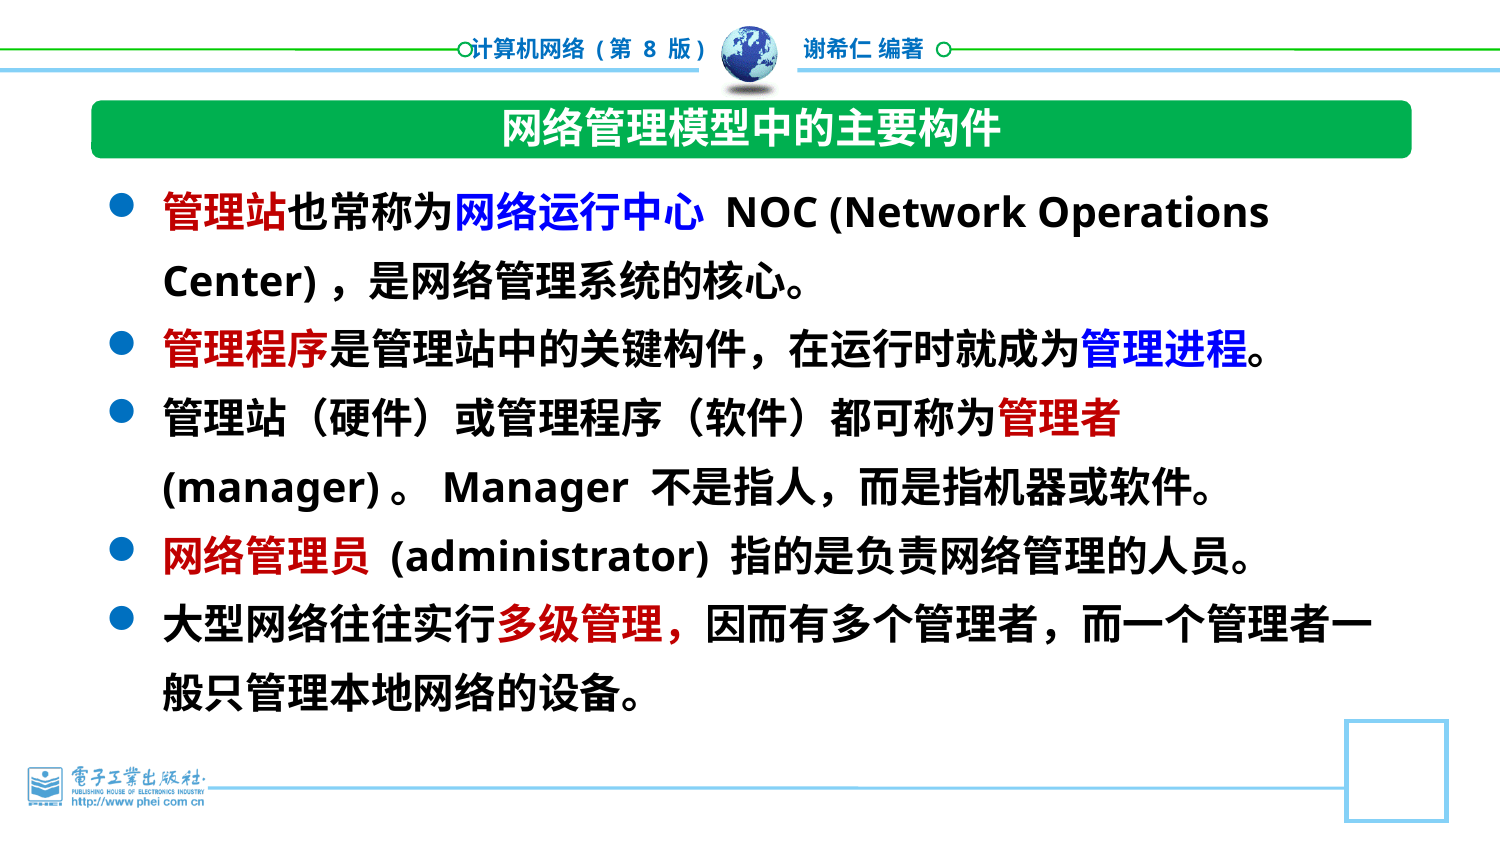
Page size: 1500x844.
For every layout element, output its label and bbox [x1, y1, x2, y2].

picture [23, 764, 208, 809]
picture [719, 24, 779, 94]
text_box [91, 94, 1412, 725]
